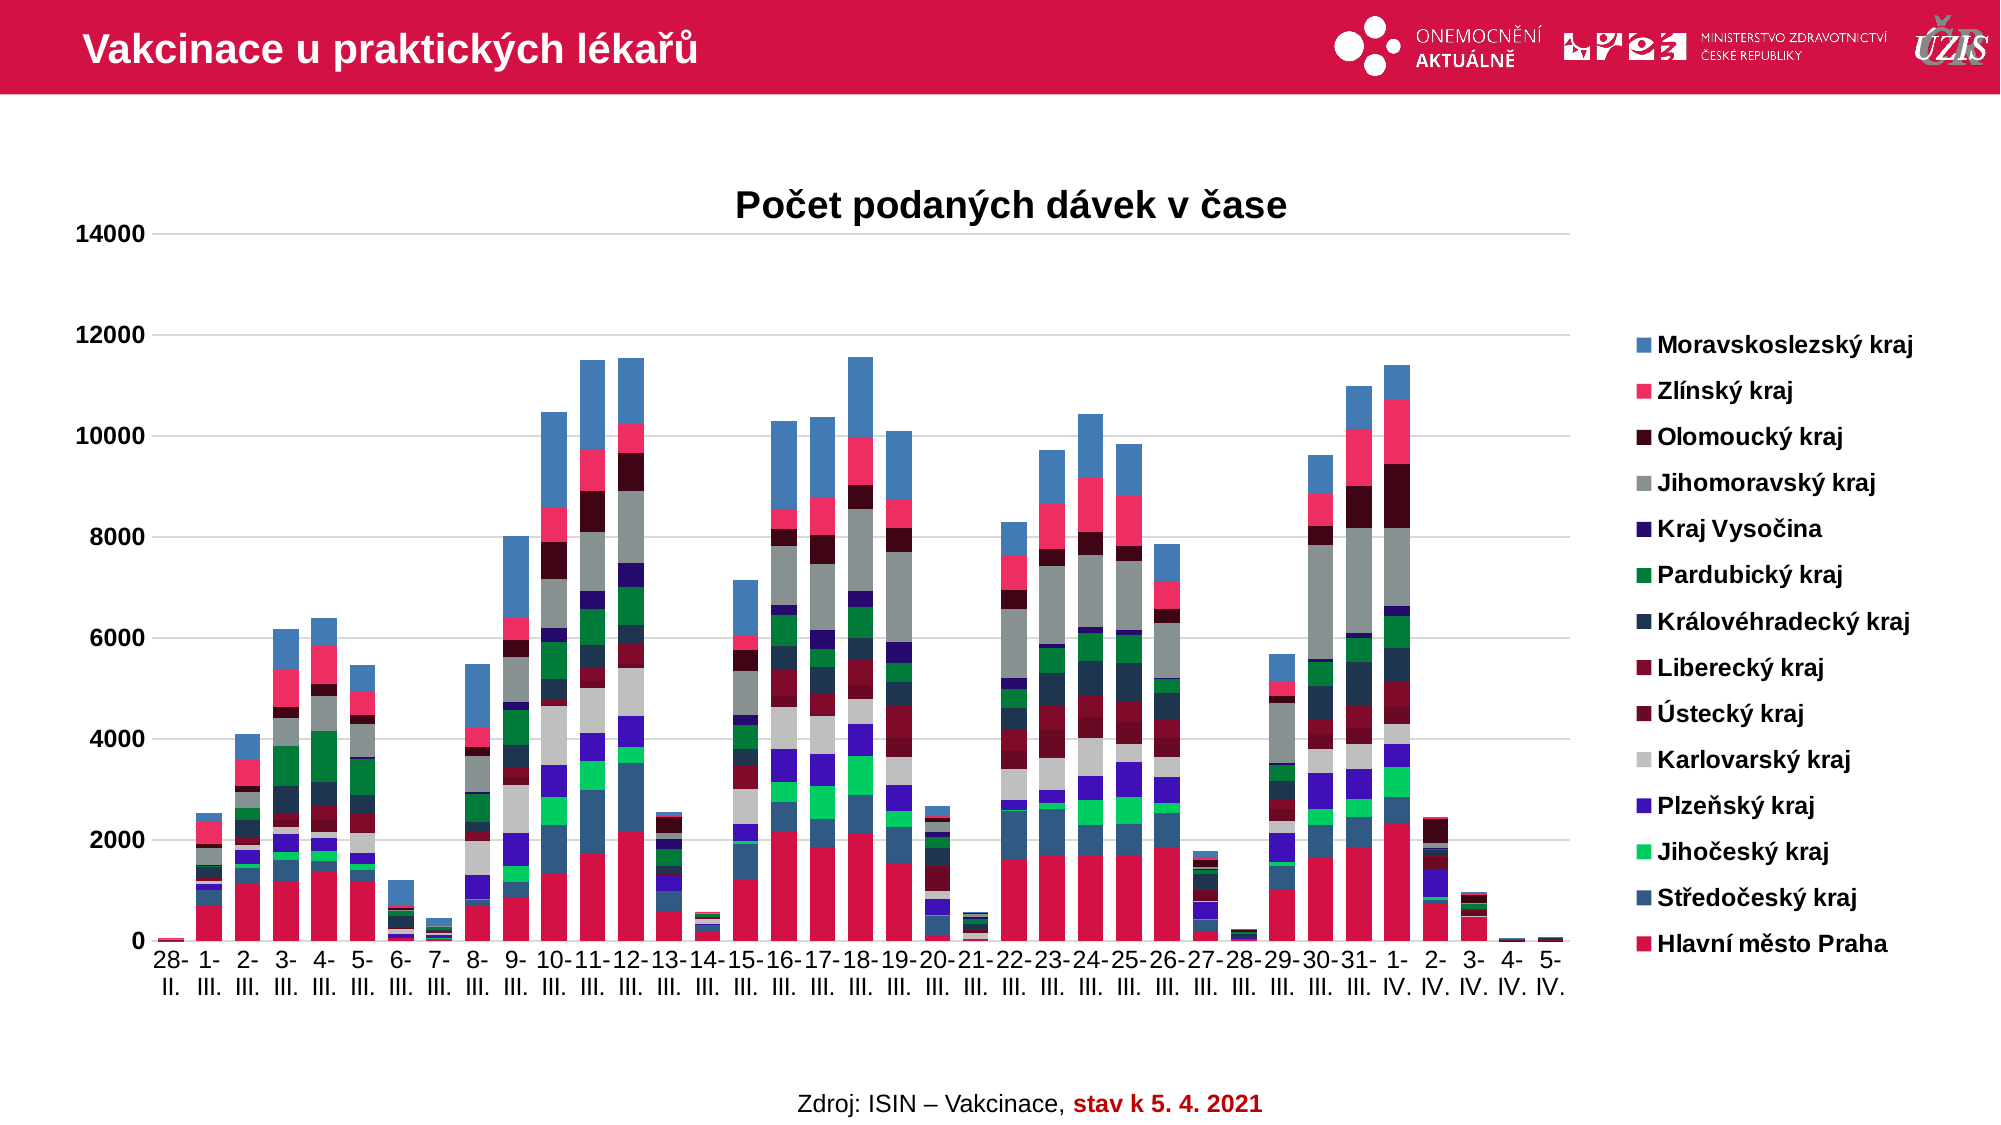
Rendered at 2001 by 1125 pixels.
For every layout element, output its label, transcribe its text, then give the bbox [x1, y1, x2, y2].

title Vakcinace u praktických lékařů [67, 2, 1251, 98]
picture [1334, 16, 1542, 76]
text_box Zdroj: ISIN – Vakcinace, stav k 5. 4. 2021 [507, 1079, 1554, 1125]
picture [1915, 15, 1989, 66]
picture [1563, 31, 1888, 60]
chart [56, 144, 1968, 1055]
